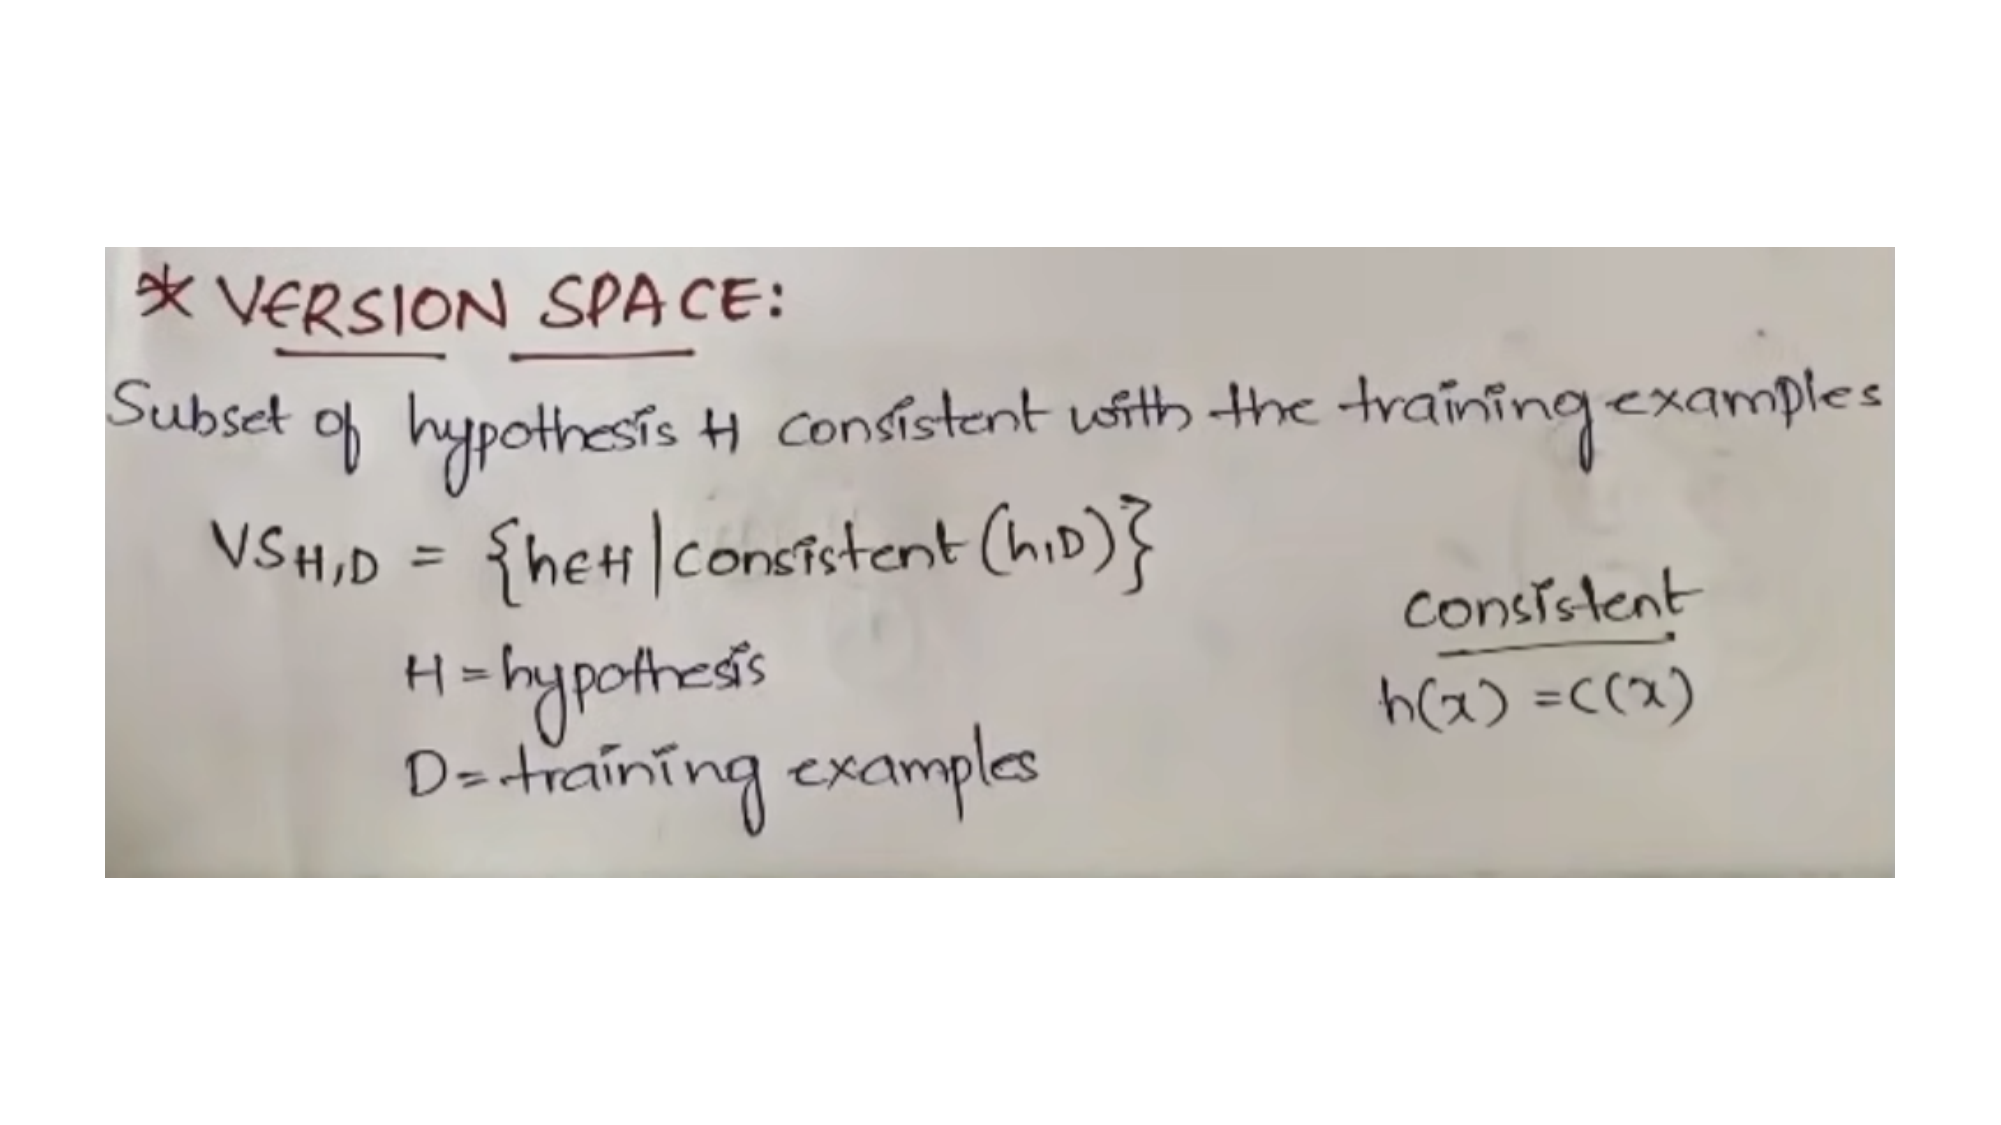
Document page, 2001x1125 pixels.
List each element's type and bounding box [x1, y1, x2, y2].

list [105, 247, 1895, 878]
